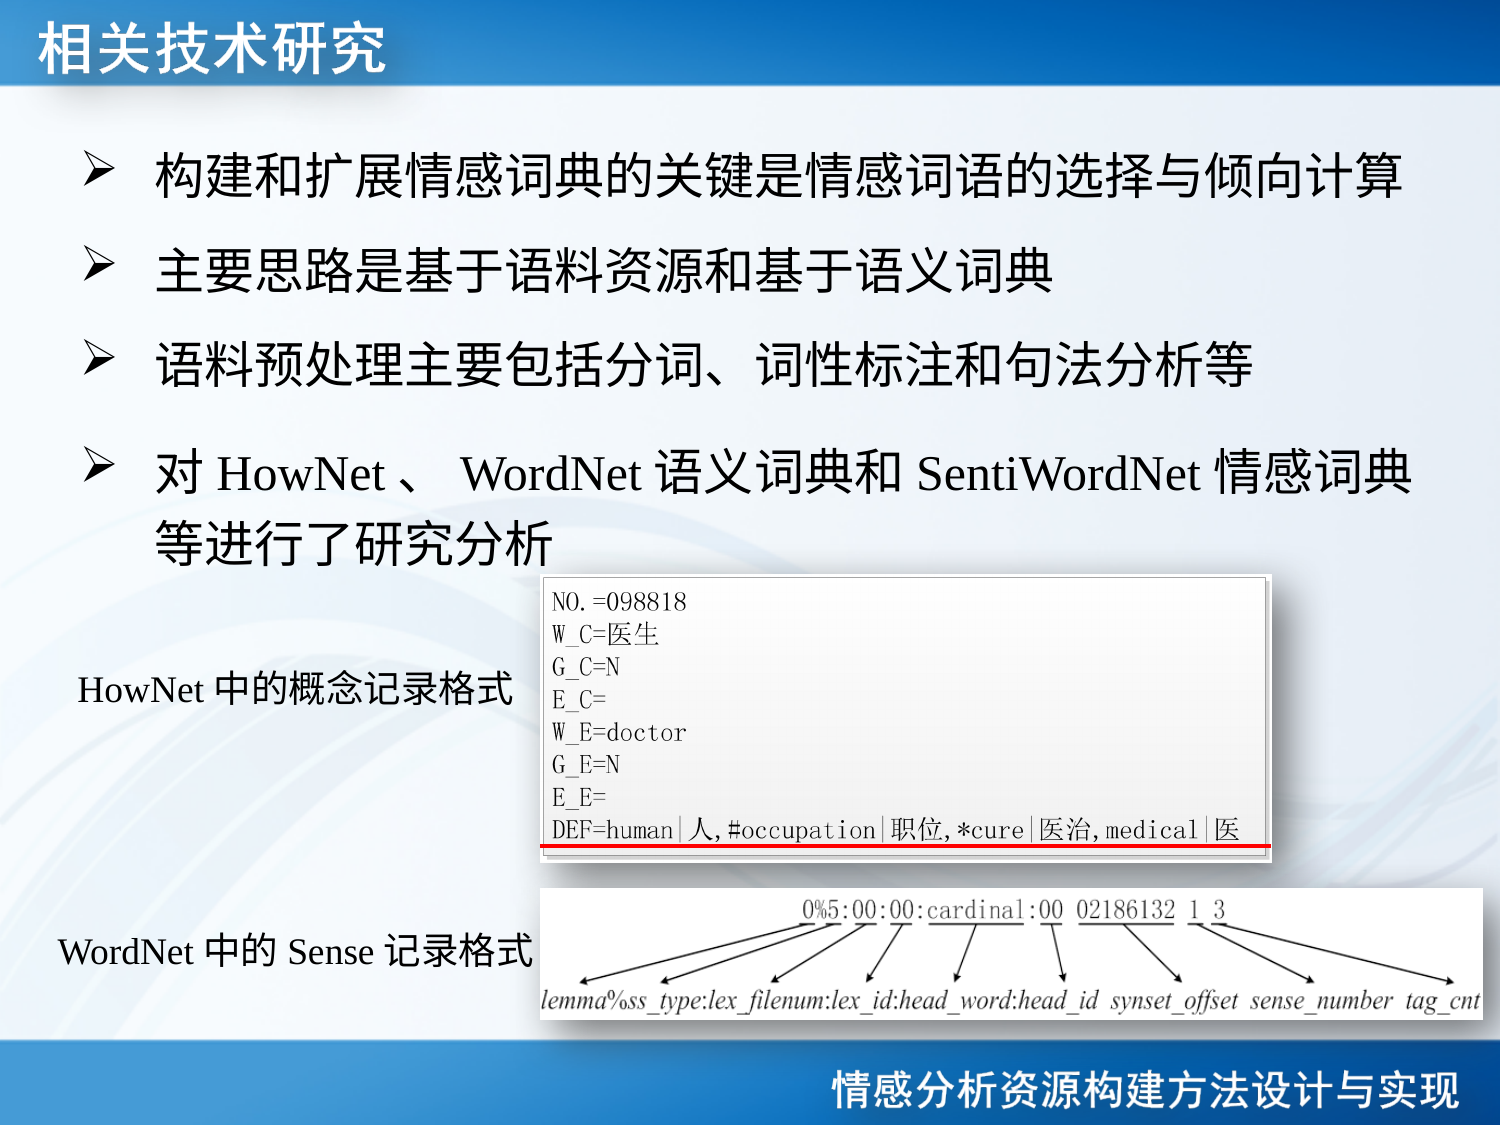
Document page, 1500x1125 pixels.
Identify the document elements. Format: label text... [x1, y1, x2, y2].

text_box 语料预处理主要包括分词、词性标注和句法分析等 [64, 314, 1436, 398]
text_box HowNet中的概念记录格式 [62, 657, 522, 718]
picture [0, 0, 1500, 1125]
text_box 主要思路是基于语料资源和基于语义词典 [64, 219, 1436, 303]
text_box 对HowNet、WordNet语义词典和SentiWordNet情感词典等进行了研究分析 [64, 420, 1436, 504]
text_box 构建和扩展情感词典的关键是情感词语的选择与倾向计算 [64, 125, 1436, 208]
text_box WordNet中的Sense记录格式 [42, 919, 534, 980]
